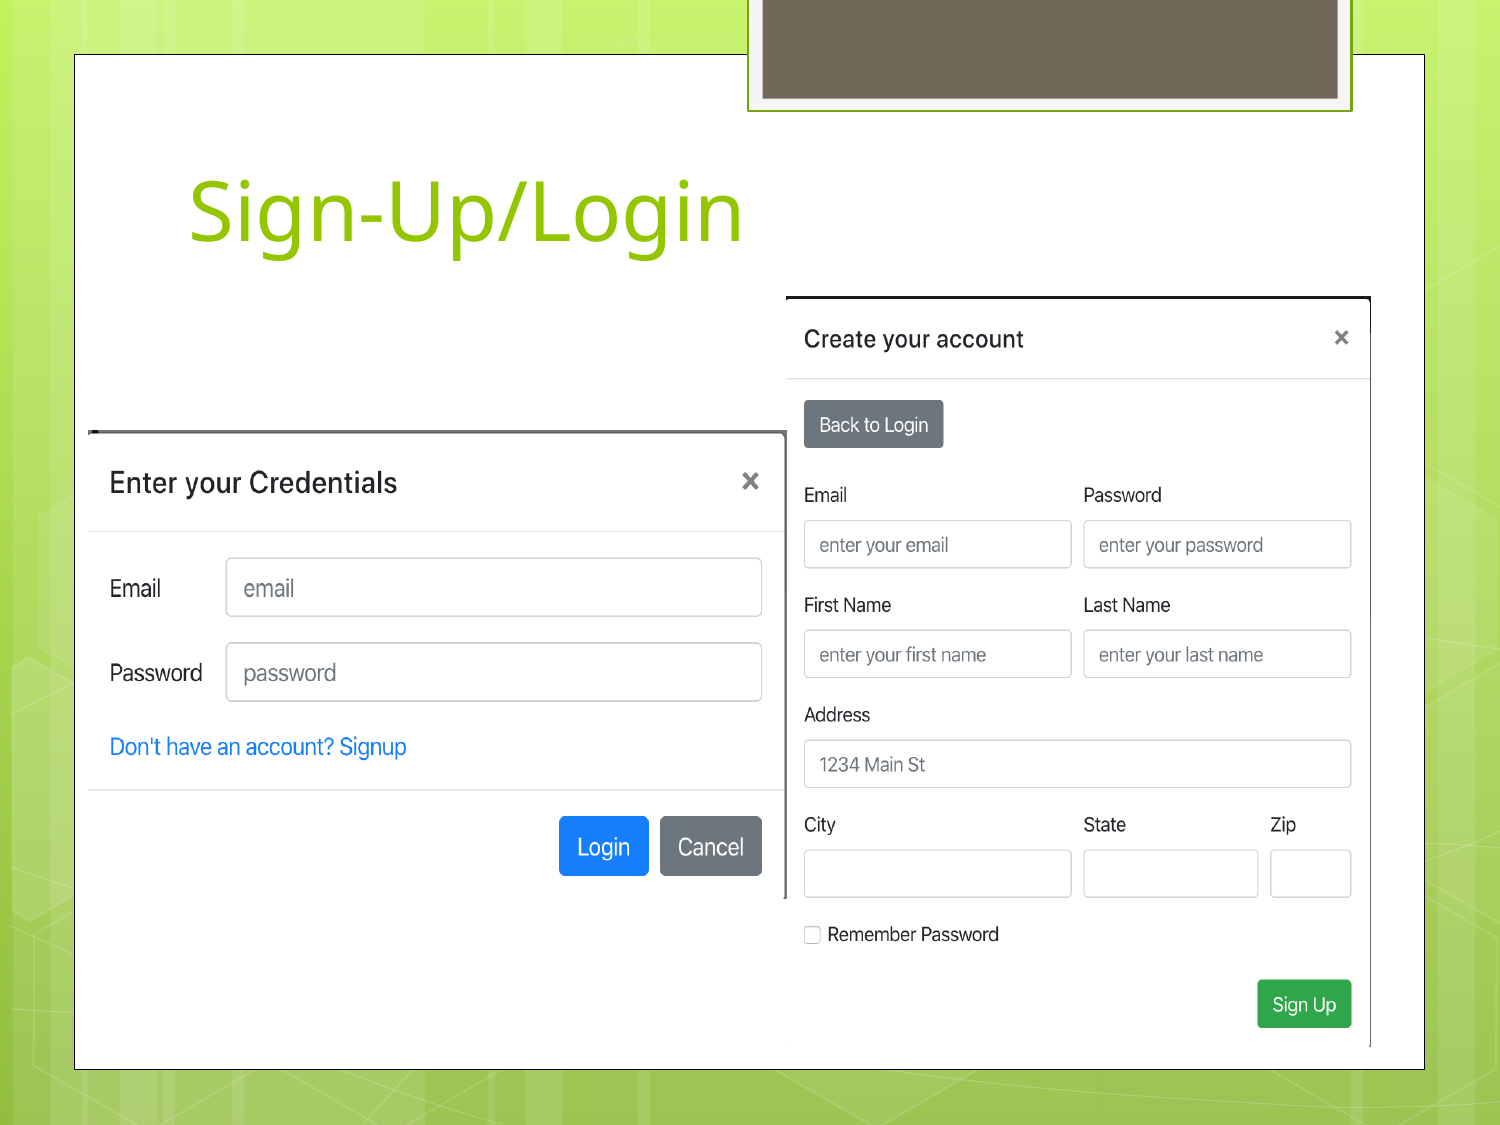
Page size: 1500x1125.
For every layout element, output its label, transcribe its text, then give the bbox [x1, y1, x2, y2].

picture [87, 295, 1372, 1047]
title Sign-Up/Login [173, 78, 1327, 266]
